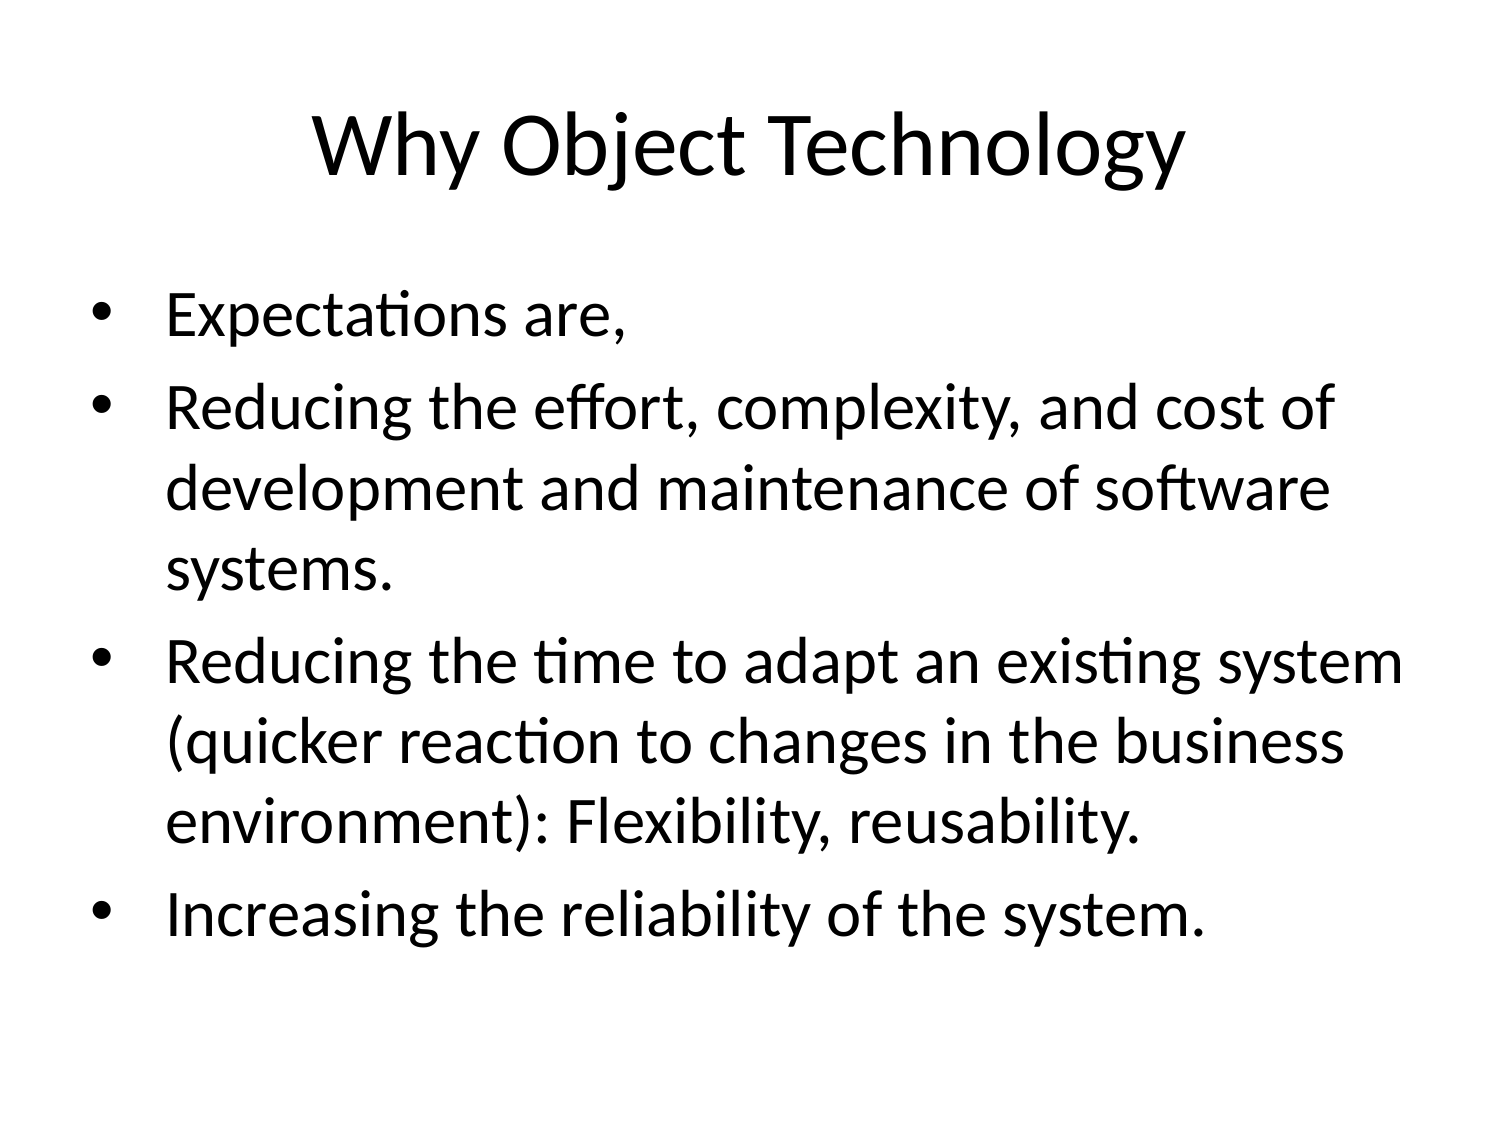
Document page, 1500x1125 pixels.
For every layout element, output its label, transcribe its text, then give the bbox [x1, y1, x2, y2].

list Expectations are, Reducing the effort, complexity, and cost of development and maintenance of software systems. Reducing the time to adapt an existing system (quicker reaction to changes in the business environment): Flexibility, reusability. Increasing the reliability of the system. [75, 262, 1425, 1005]
title Why Object Technology [75, 45, 1425, 233]
